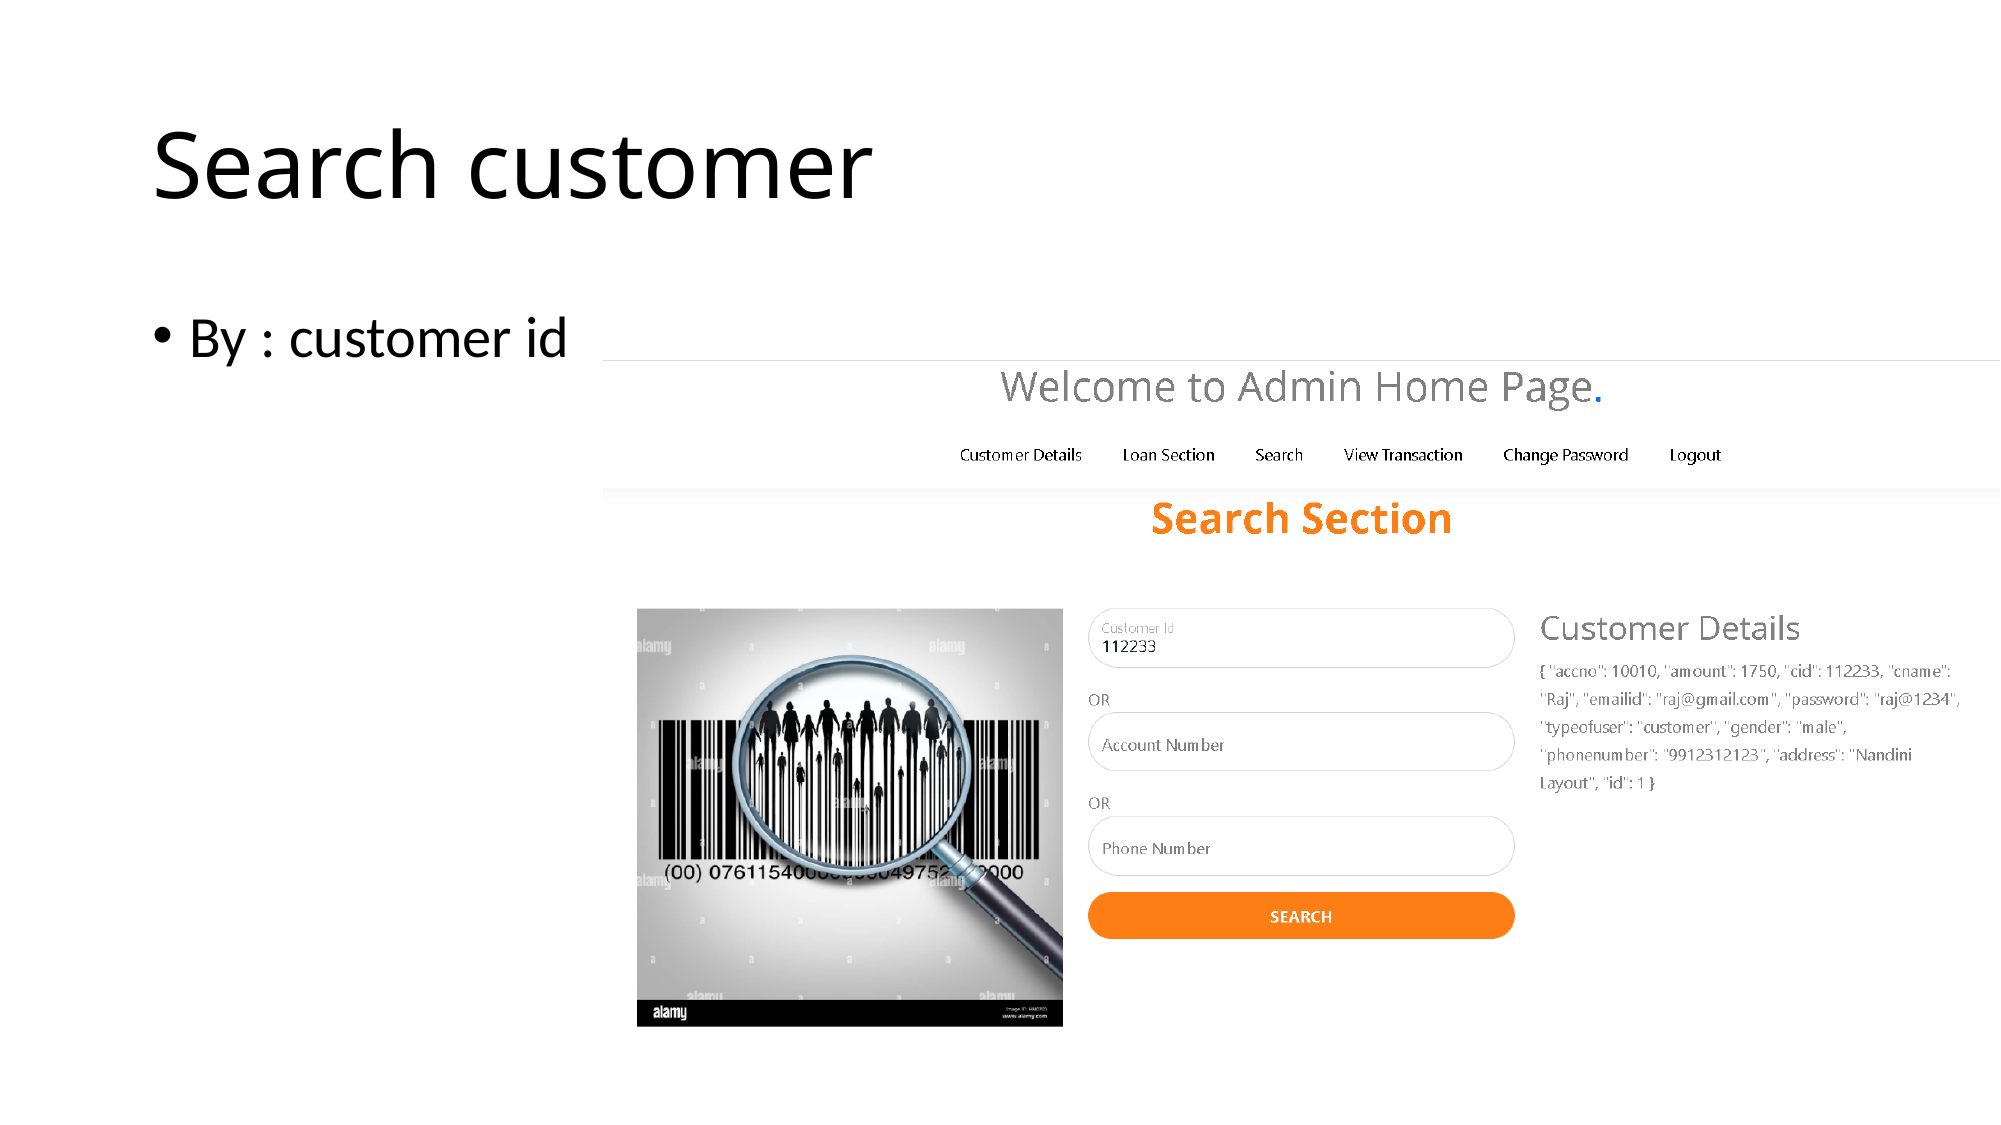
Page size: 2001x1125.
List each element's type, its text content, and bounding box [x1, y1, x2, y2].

picture [602, 359, 2000, 1075]
title Search customer [137, 59, 1863, 278]
list By : customer id [137, 299, 2000, 1106]
